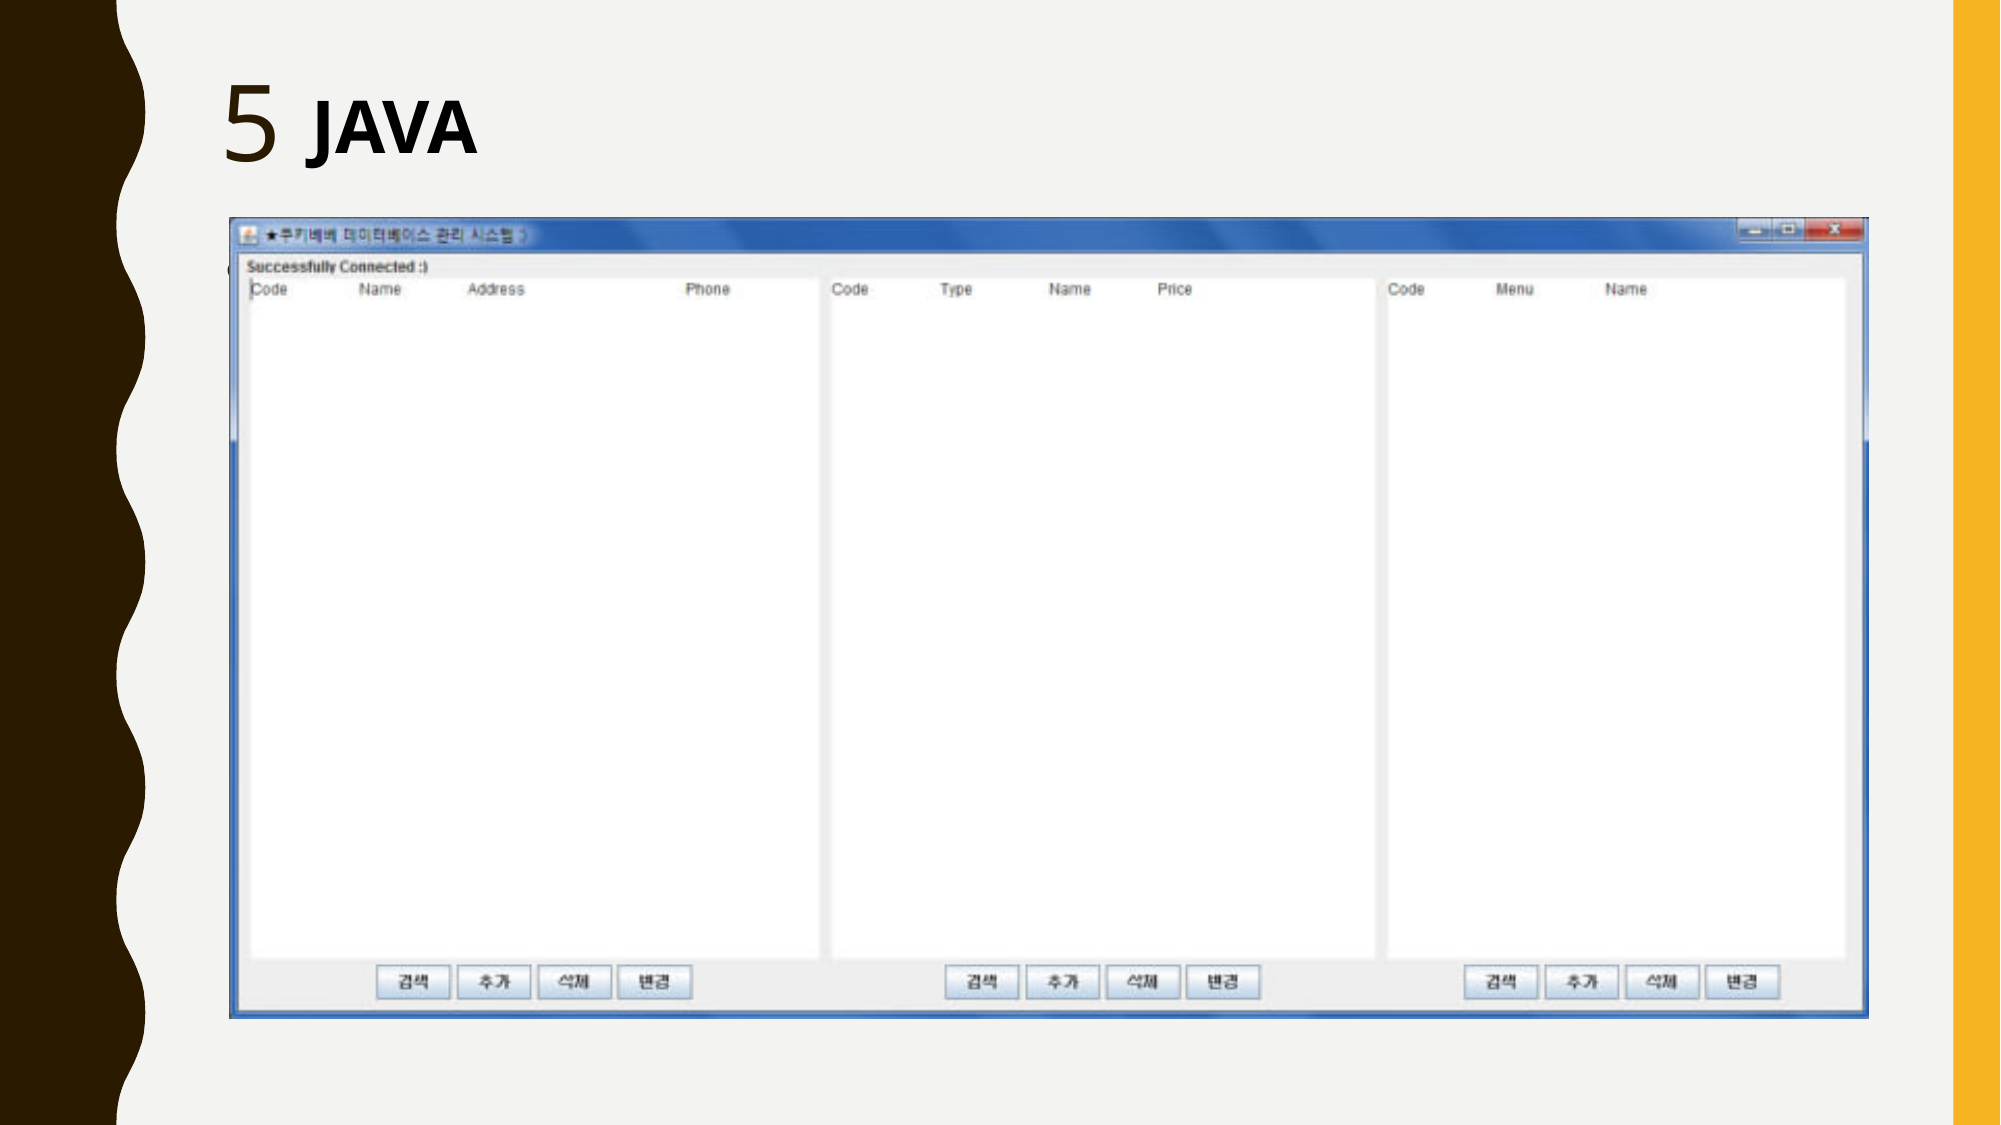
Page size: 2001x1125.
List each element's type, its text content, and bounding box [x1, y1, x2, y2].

picture [229, 217, 1869, 1020]
title 5. [205, 62, 297, 207]
text_box JAVA [296, 73, 1106, 176]
